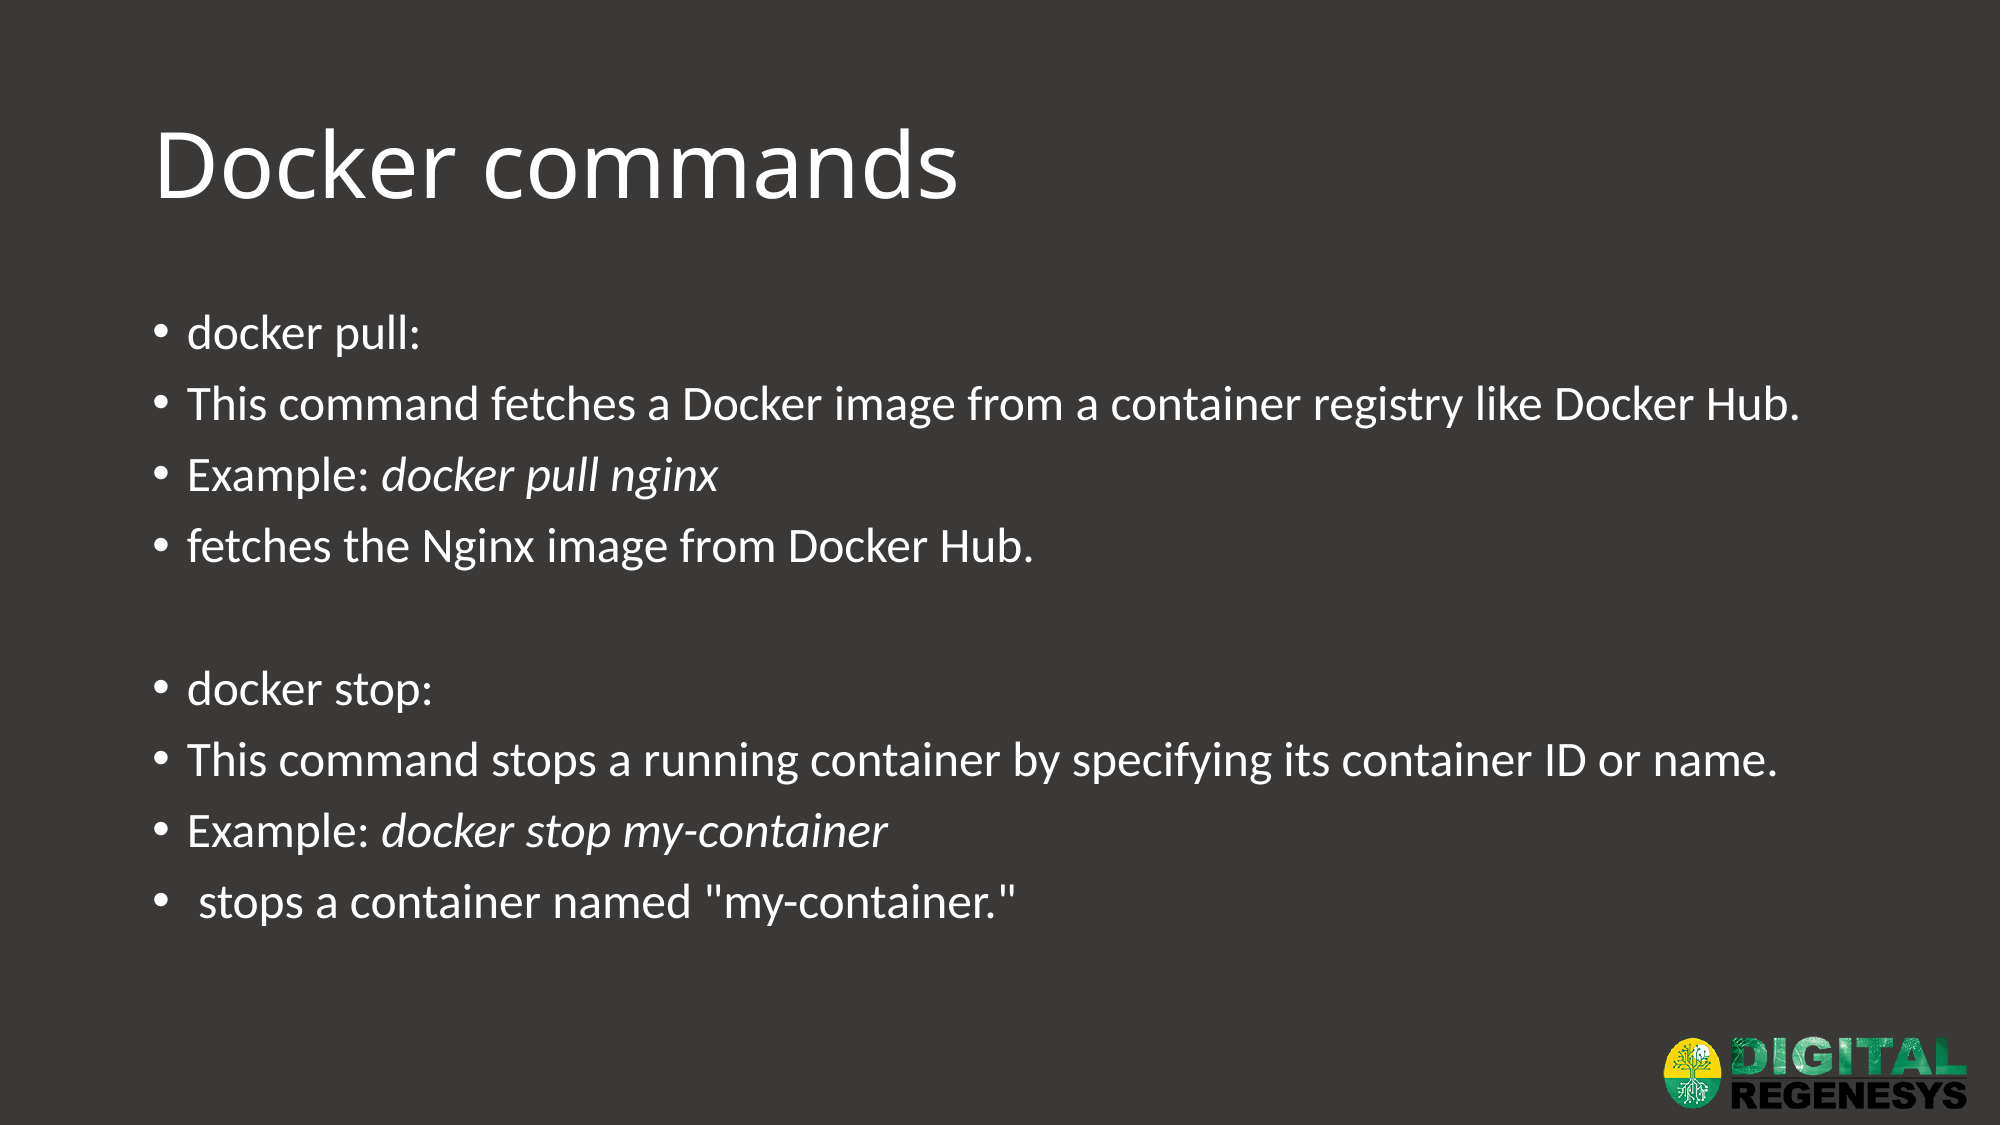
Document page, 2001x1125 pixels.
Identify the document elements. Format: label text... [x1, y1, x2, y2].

list docker pull: This command fetches a Docker image from a container registry like Docker Hub. Example: docker pull nginx fetches the Nginx image from Docker Hub. docker stop: This command stops a running container by specifying its container ID or name. Example: docker stop my-container stops a container named "my-container." [137, 299, 1863, 1014]
title Docker commands [137, 59, 1863, 278]
picture [1663, 1033, 1973, 1112]
